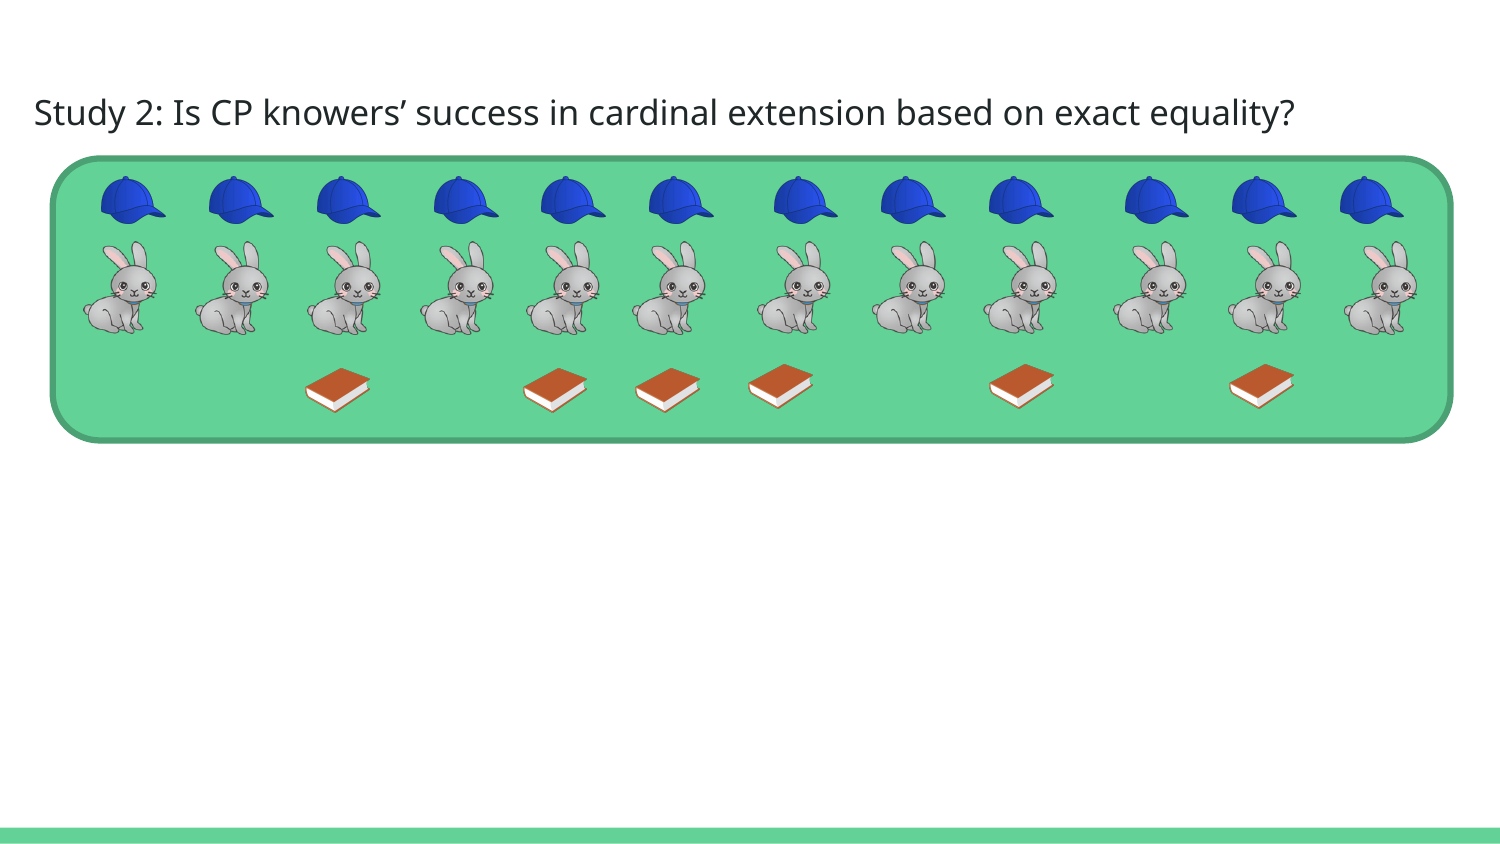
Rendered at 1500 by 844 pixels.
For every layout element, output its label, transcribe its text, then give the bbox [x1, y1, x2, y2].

picture [989, 176, 1054, 225]
picture [305, 368, 370, 413]
picture [101, 176, 166, 225]
picture [83, 241, 1417, 335]
picture [541, 176, 606, 225]
picture [1229, 364, 1294, 409]
picture [209, 176, 274, 225]
title Study 2: Is CP knowers’ success in cardinal extension based on exact equality? [19, 75, 1500, 170]
picture [434, 176, 499, 225]
picture [635, 368, 700, 413]
picture [1339, 176, 1405, 225]
text_box [52, 170, 1451, 441]
picture [649, 176, 714, 225]
picture [1124, 176, 1189, 225]
picture [989, 364, 1054, 409]
picture [773, 176, 839, 225]
picture [881, 176, 946, 225]
picture [748, 364, 813, 409]
picture [1232, 176, 1297, 225]
picture [316, 176, 381, 225]
picture [522, 368, 587, 413]
